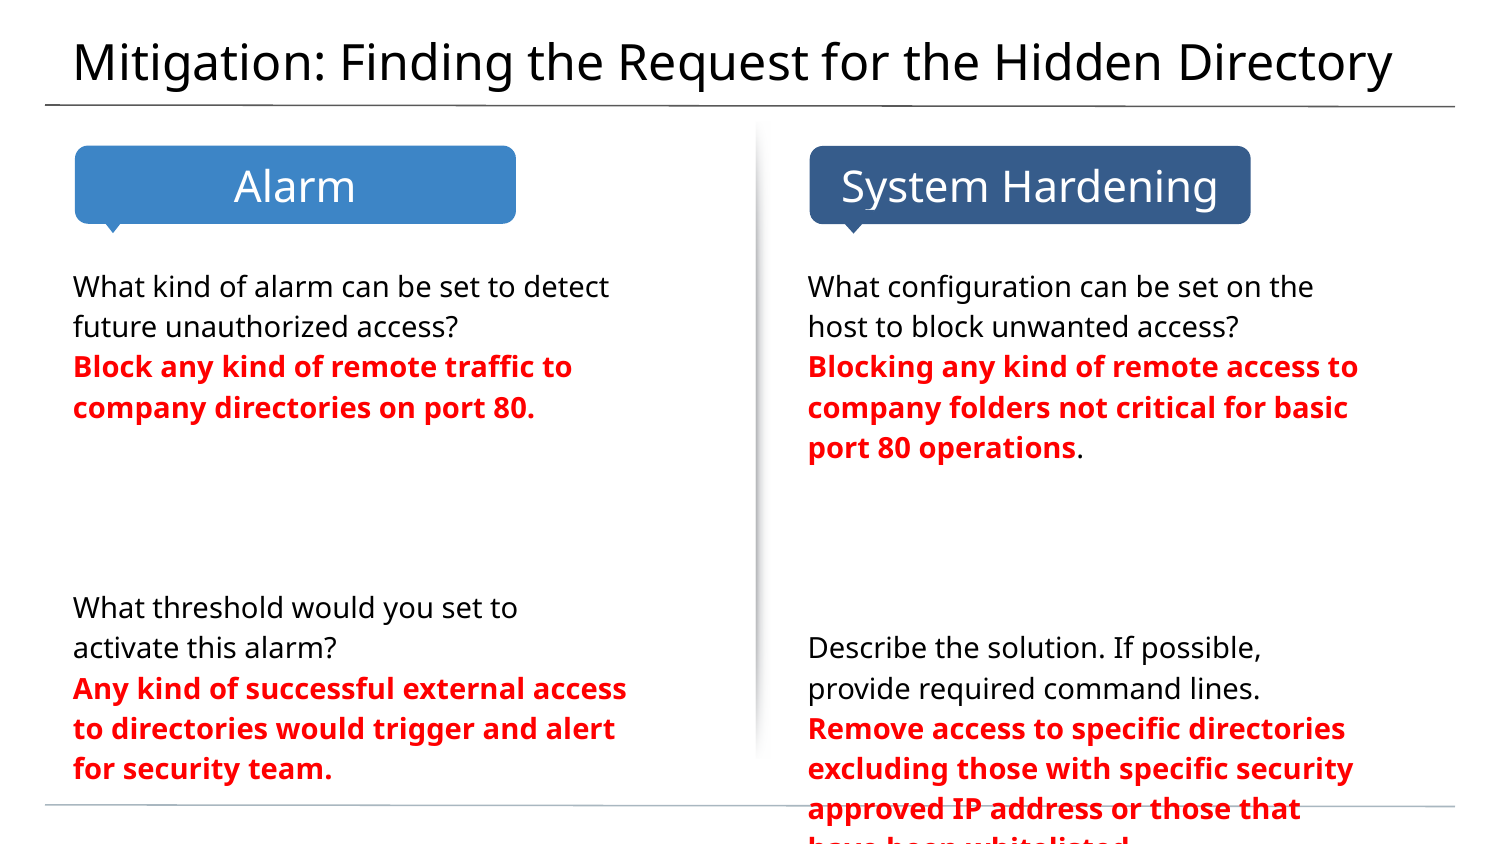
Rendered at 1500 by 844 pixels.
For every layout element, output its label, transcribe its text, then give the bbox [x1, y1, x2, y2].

title Mitigation: Finding the Request for the Hidden Directory [0, 0, 1500, 88]
subtitle What configuration can be set on the host to block unwanted access? Blocking any kind of remote access to company folders not critical for basic port 80 operations. Describe the solution. If possible, provide required command lines. Remove access to specific directories excluding those with specific security approved IP address or those that have been whitelisted. [732, 263, 1438, 805]
picture [703, 107, 839, 782]
subtitle What kind of alarm can be set to detect future unauthorized access? Block any kind of remote traffic to company directories on port 80. What threshold would you set to activate this alarm? Any kind of successful external access to directories would trigger and alert for security team. [0, 263, 704, 805]
